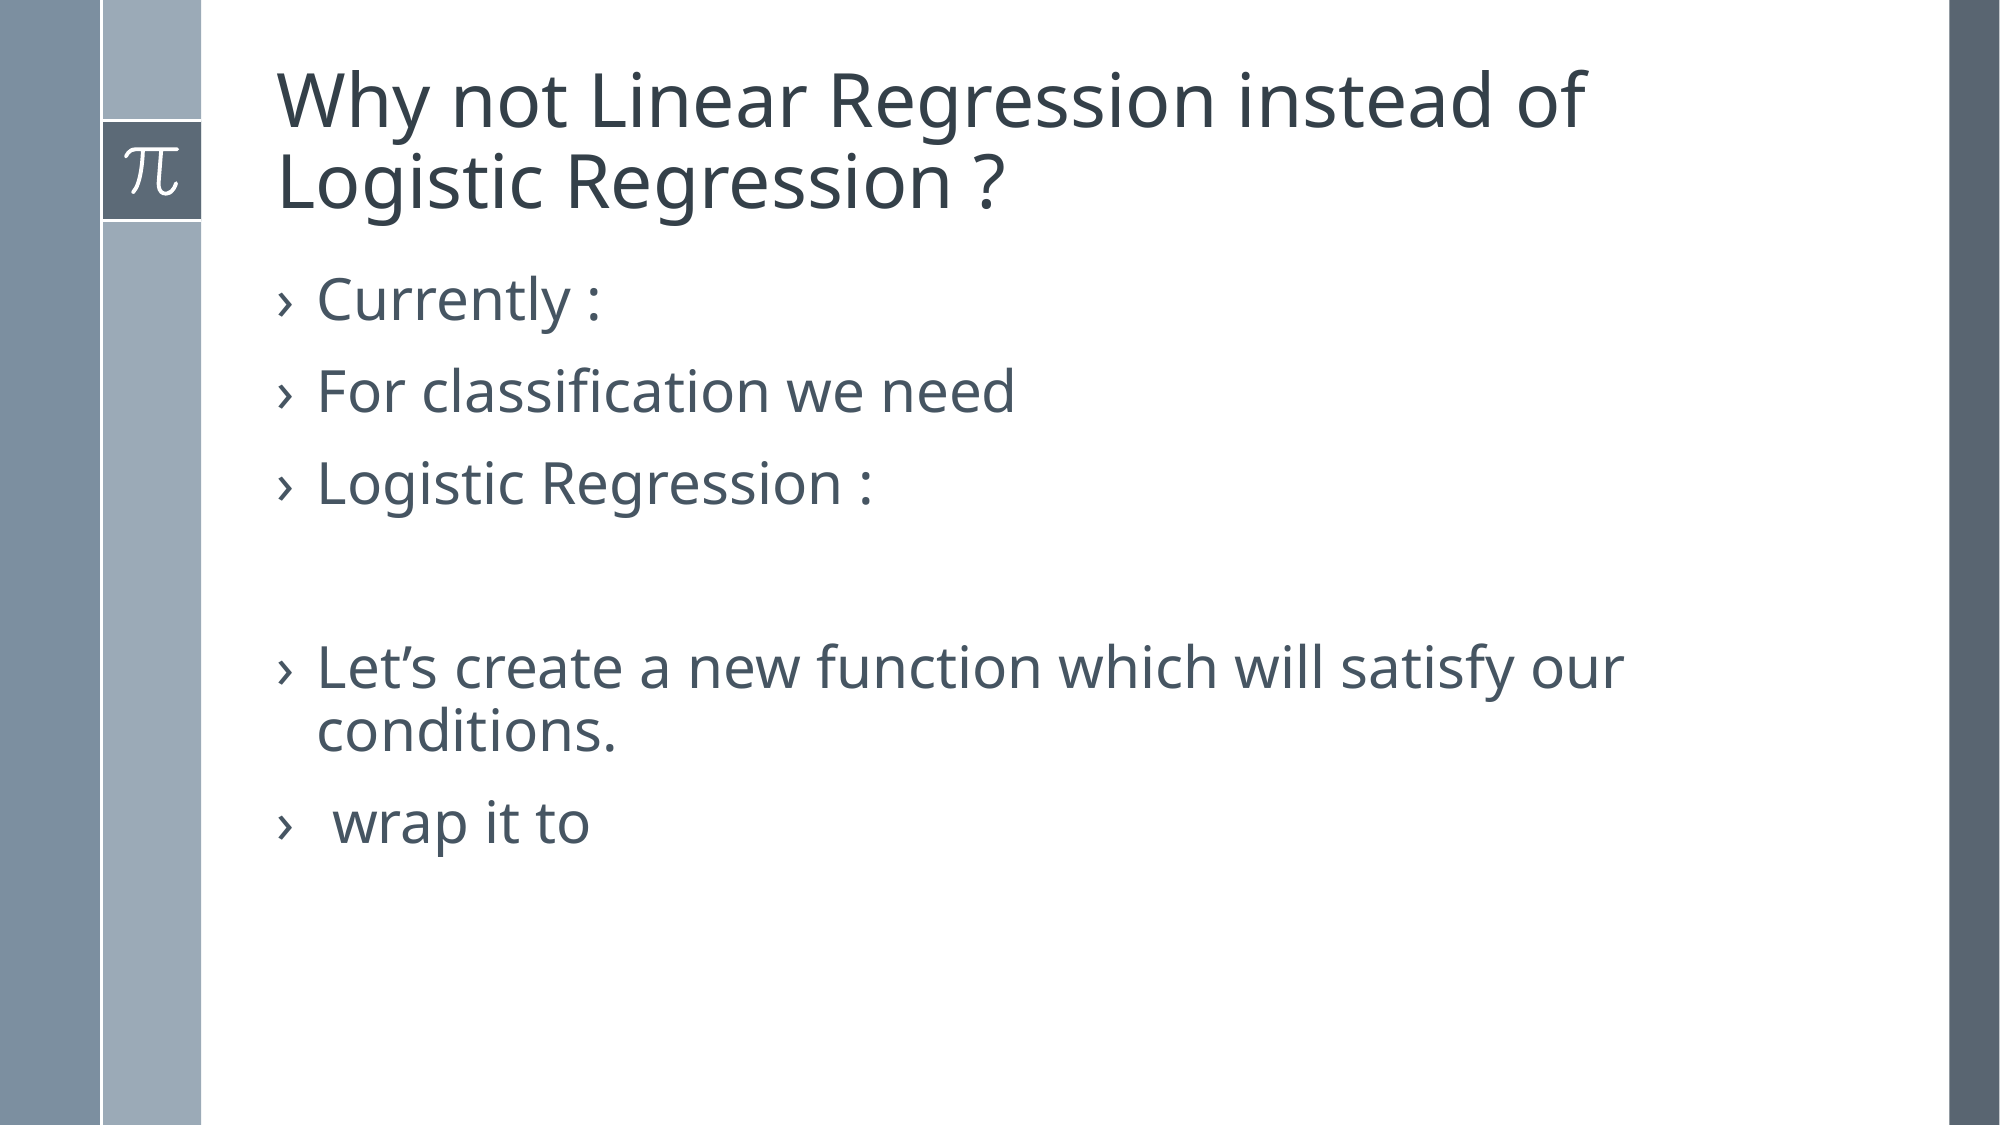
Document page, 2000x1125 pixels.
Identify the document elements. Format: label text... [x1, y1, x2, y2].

title Why not Linear Regression instead of Logistic Regression ? [261, 29, 1867, 233]
